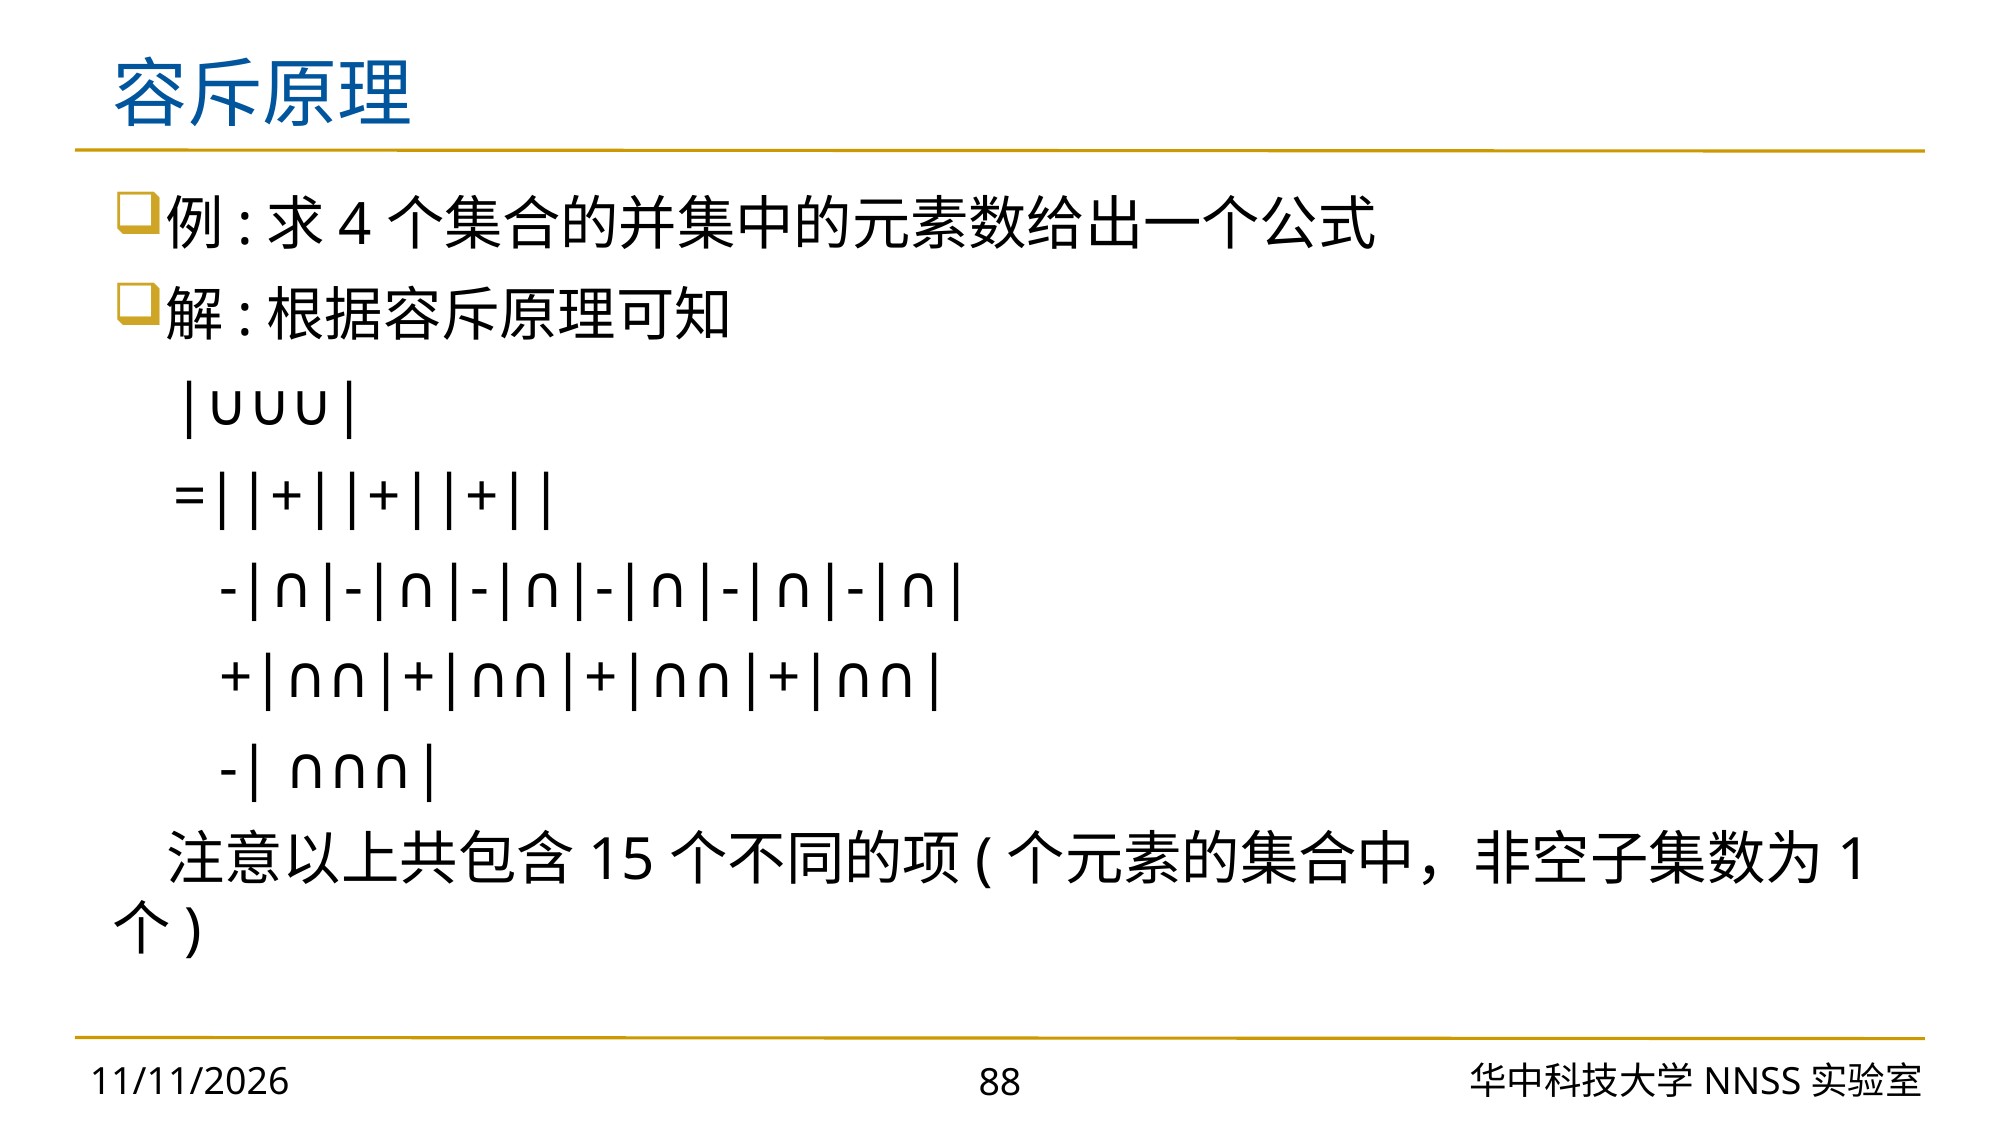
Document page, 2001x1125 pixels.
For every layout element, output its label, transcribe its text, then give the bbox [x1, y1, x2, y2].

slide_number 88 [699, 1050, 1237, 1111]
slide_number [75, 1050, 550, 1111]
footer 华中科技大学NNSS实验室 [1237, 1050, 1938, 1113]
title 容斥原理 [97, 44, 1900, 149]
